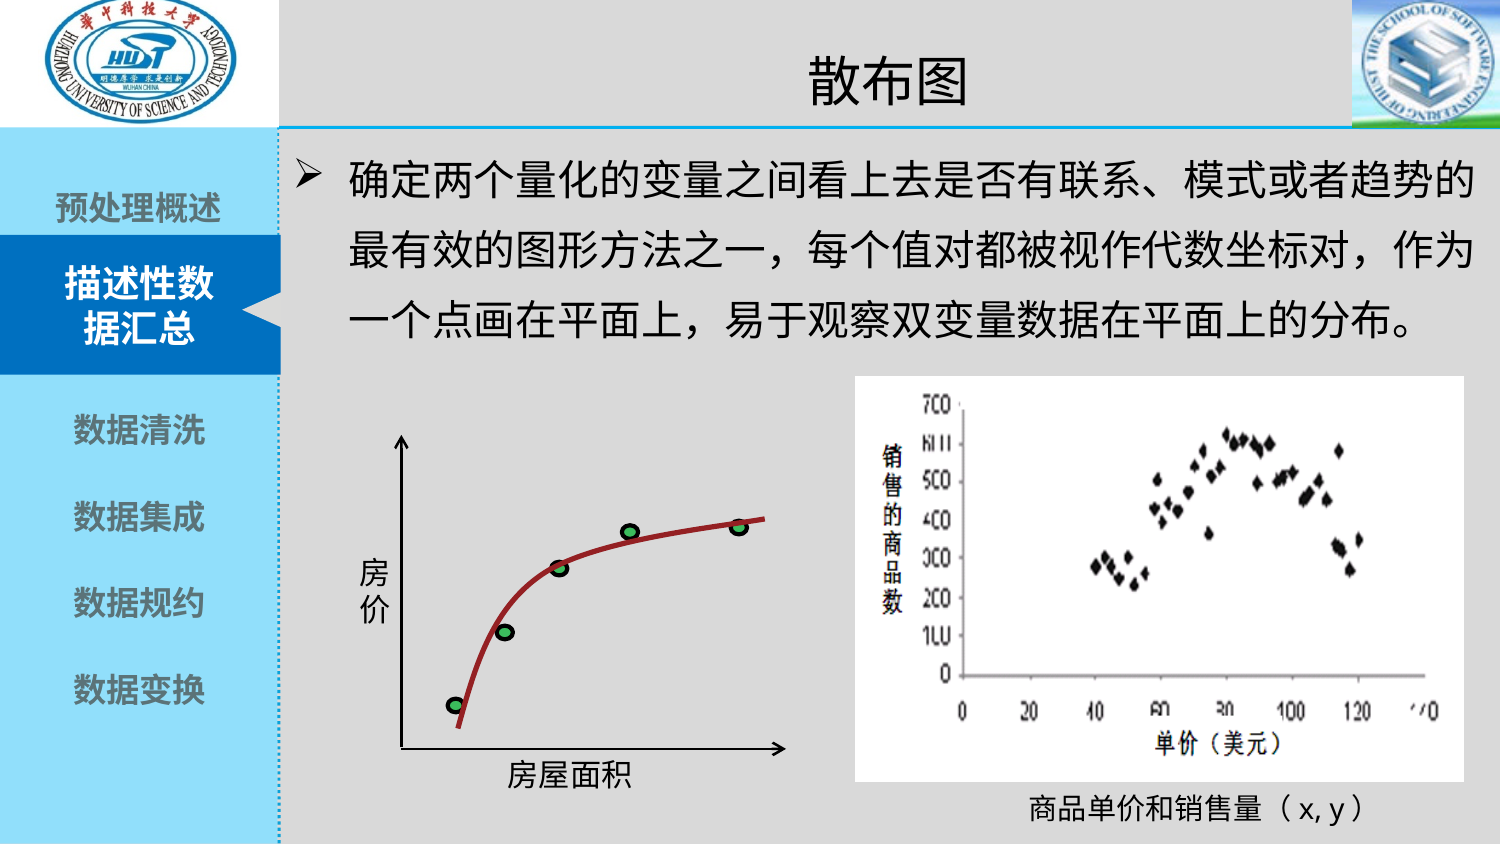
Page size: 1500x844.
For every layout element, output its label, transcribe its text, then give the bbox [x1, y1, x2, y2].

text_box 确定两个量化的变量之间看上去是否有联系、模式或者趋势的最有效的图形方法之一，每个值对都被视作代数坐标对，作为一个点画在平面上，易于观察双变量数据在平面上的分布。 [277, 127, 1500, 340]
text_box 散布图 [277, 0, 1500, 127]
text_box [348, 434, 787, 800]
text_box 商品单价和销售量（x, y） [1009, 791, 1400, 833]
picture [854, 376, 1464, 782]
picture [38, 0, 243, 127]
